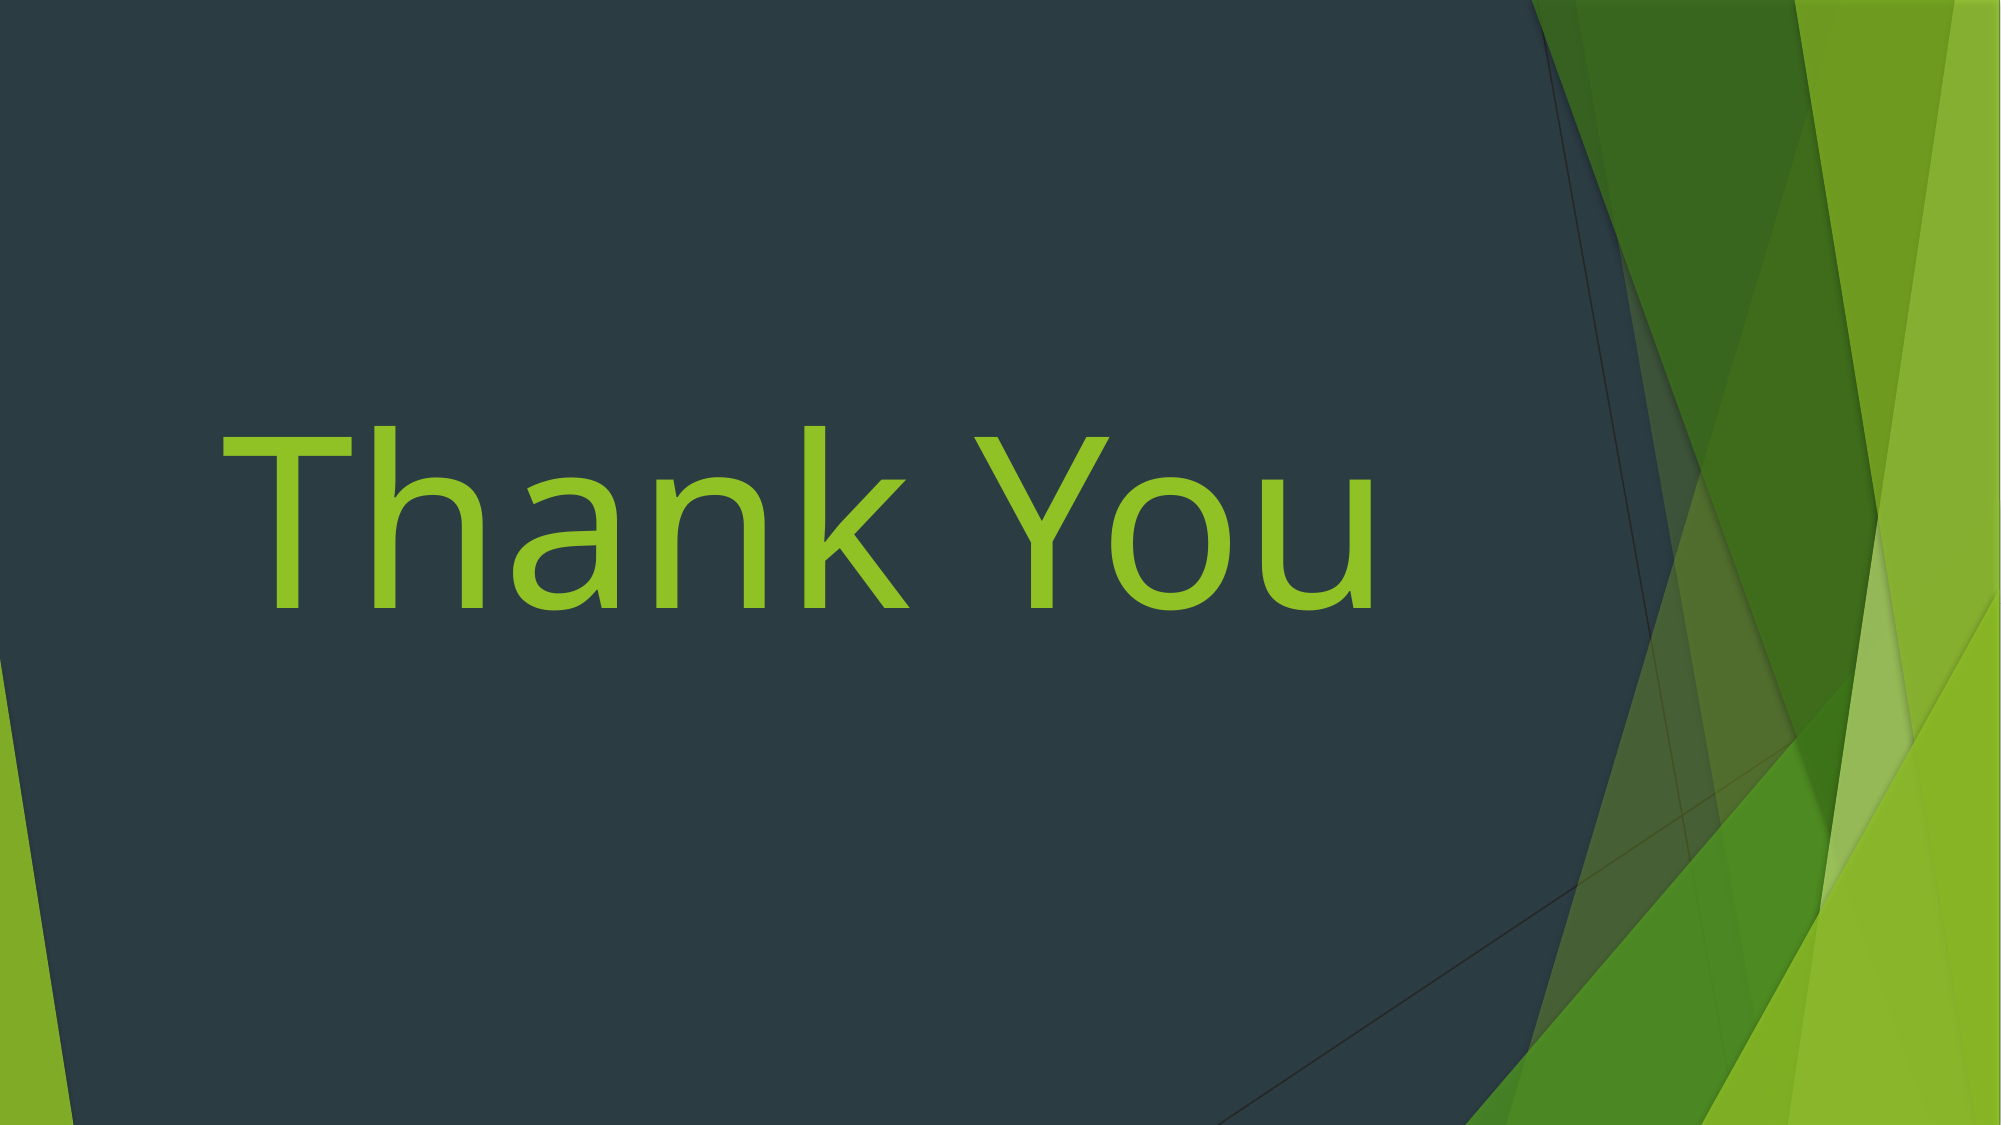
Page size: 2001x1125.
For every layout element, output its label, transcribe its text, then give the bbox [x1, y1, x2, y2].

title Thank You [206, 361, 1617, 755]
